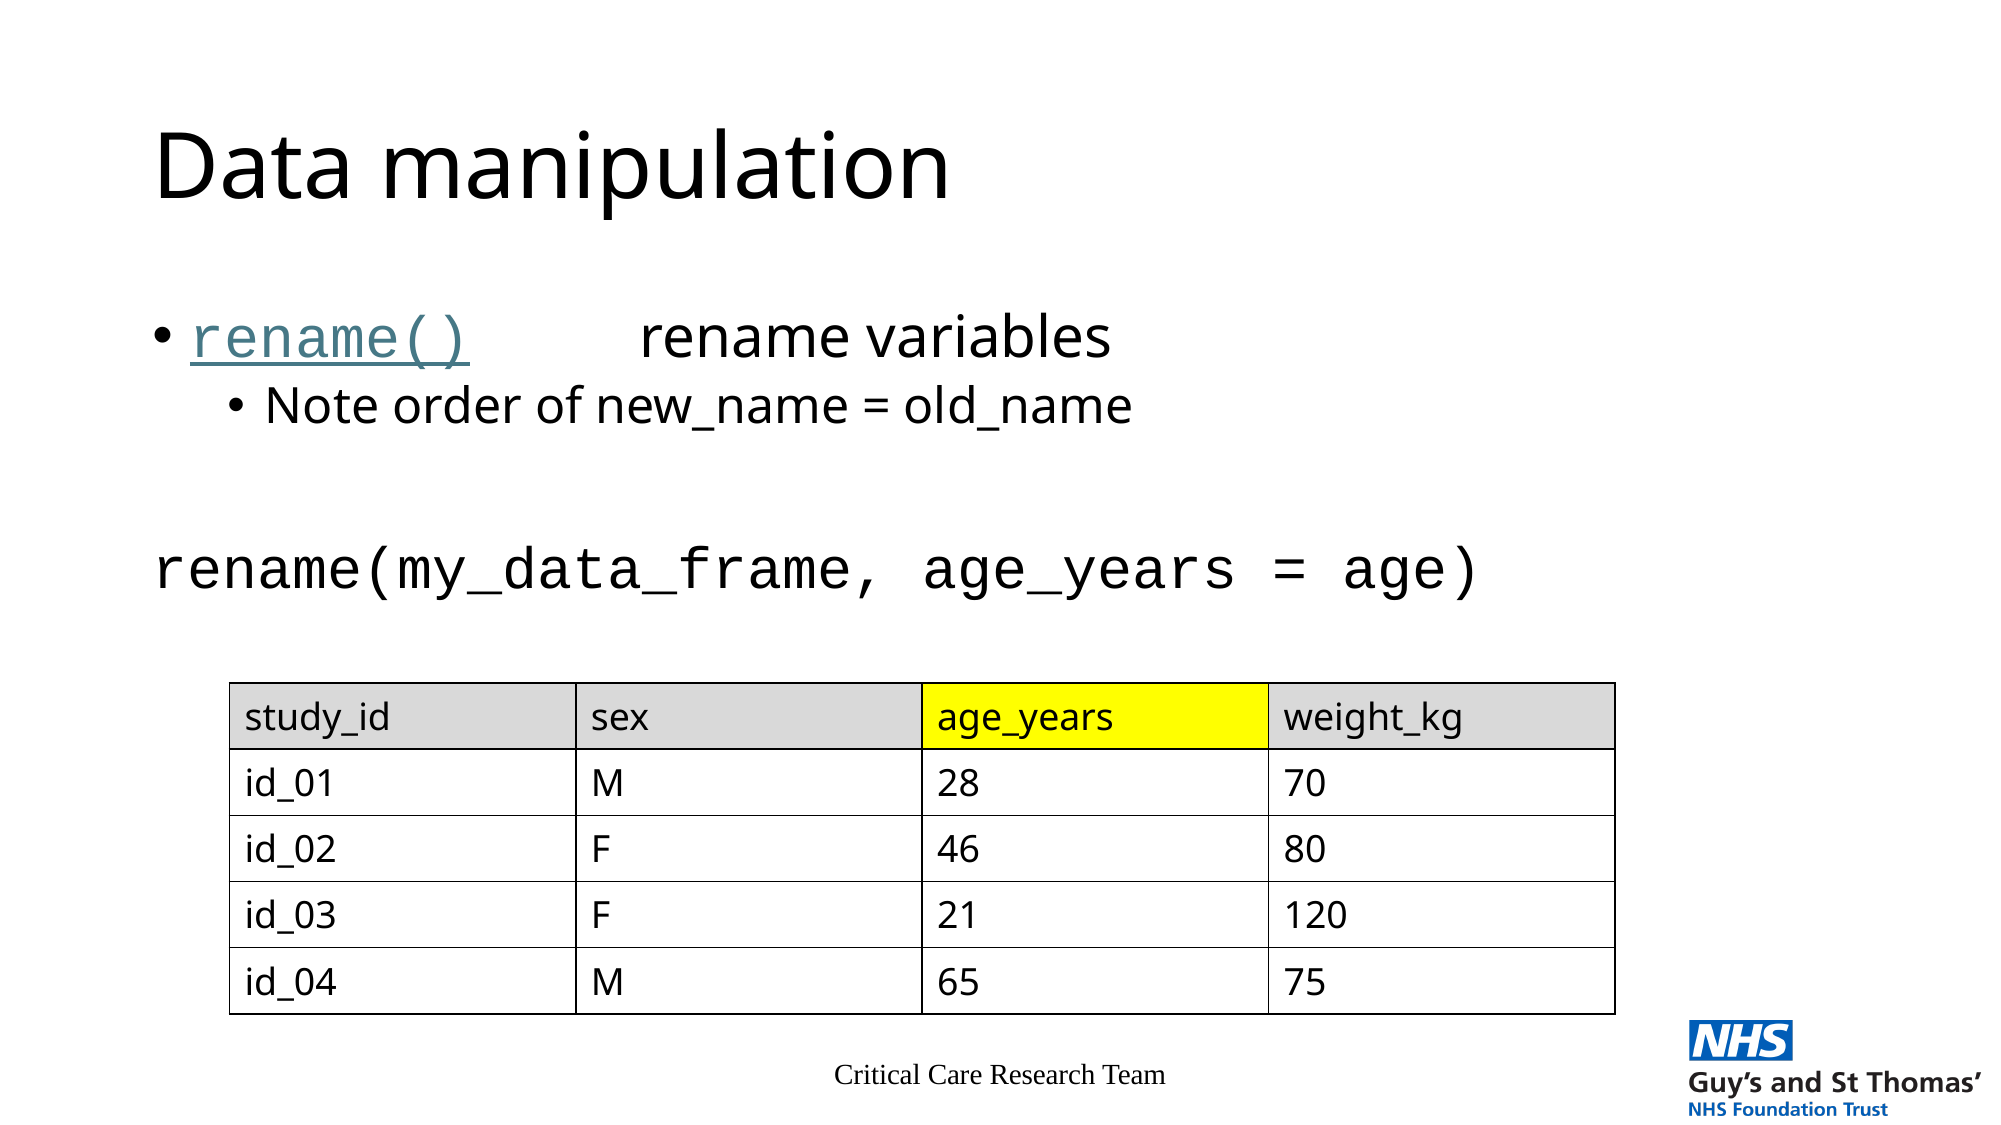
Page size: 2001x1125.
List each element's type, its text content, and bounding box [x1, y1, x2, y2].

table_header weight_kg [1269, 684, 1614, 748]
table_cell id_02 [230, 816, 575, 881]
table_cell F [577, 882, 921, 947]
table_cell 70 [1269, 750, 1614, 815]
table_header age_years [923, 684, 1268, 748]
table_cell 21 [923, 882, 1268, 947]
table_cell 65 [923, 948, 1268, 1013]
table_cell 75 [1269, 948, 1614, 1013]
table_cell 120 [1269, 882, 1614, 947]
table_cell 28 [923, 750, 1268, 815]
list rename() rename variables Note order of new_name = old_name rename(my_data_frame, age_years = age) [137, 299, 1863, 1014]
table_cell id_01 [230, 750, 575, 815]
picture [1688, 1019, 1982, 1116]
title Data manipulation [137, 59, 1863, 278]
table_header sex [577, 684, 921, 748]
table_header study_id [230, 684, 575, 748]
table_cell 46 [923, 816, 1268, 881]
table_cell 80 [1269, 816, 1614, 881]
table_cell id_04 [230, 948, 575, 1013]
footer Critical Care Research Team [662, 1042, 1338, 1103]
table_cell id_03 [230, 882, 575, 947]
table_cell F [577, 816, 921, 881]
table_cell M [577, 948, 921, 1013]
table_cell M [577, 750, 921, 815]
